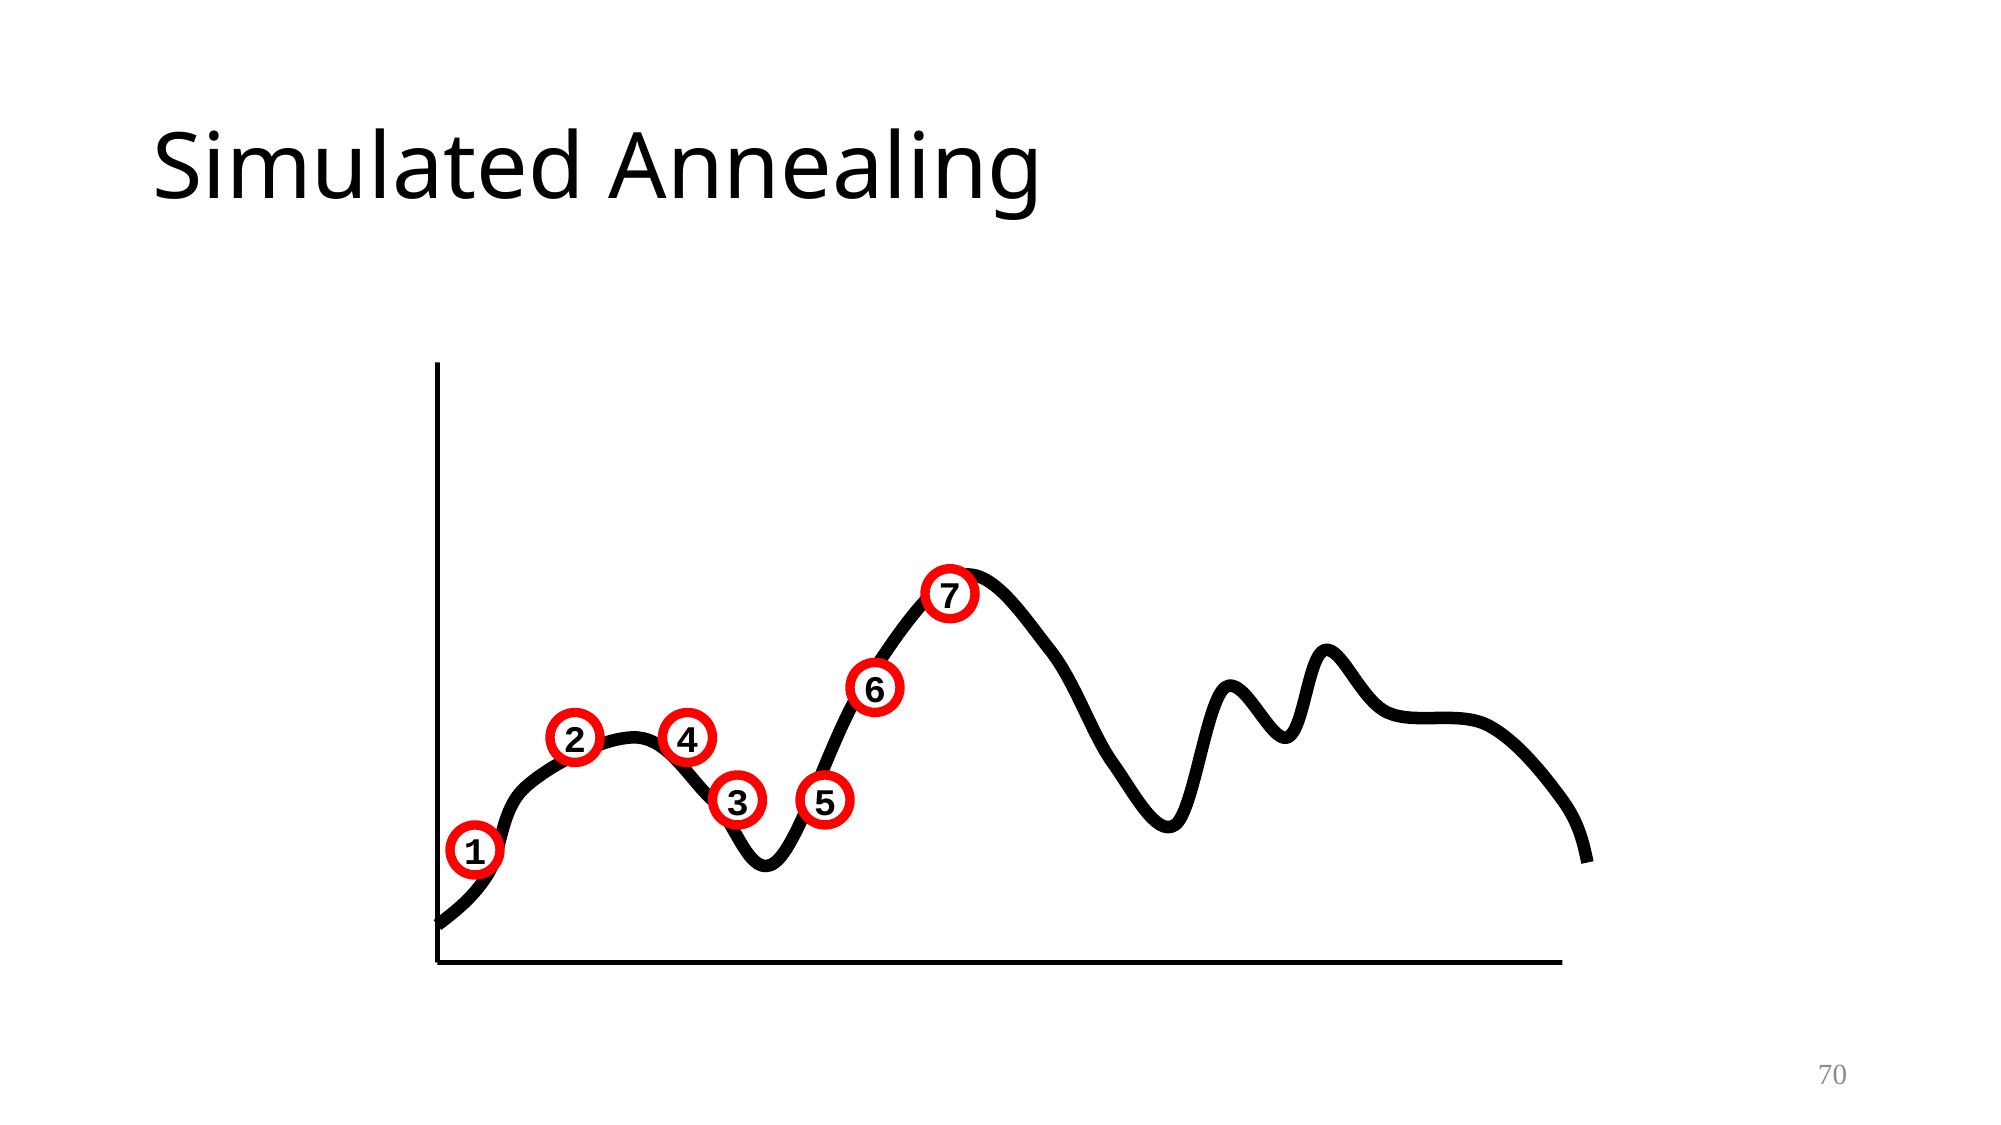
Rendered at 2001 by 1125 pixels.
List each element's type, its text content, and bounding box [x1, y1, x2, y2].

text_box 1 [450, 824, 501, 875]
title Simulated Annealing [137, 59, 1863, 278]
text_box 4 [662, 712, 713, 763]
text_box 3 [712, 774, 763, 825]
slide_number 70 [1412, 1042, 1863, 1103]
text_box 5 [800, 774, 851, 825]
text_box 2 [549, 712, 601, 763]
text_box 6 [849, 662, 901, 713]
text_box 7 [924, 568, 976, 619]
text_box [437, 574, 1588, 926]
